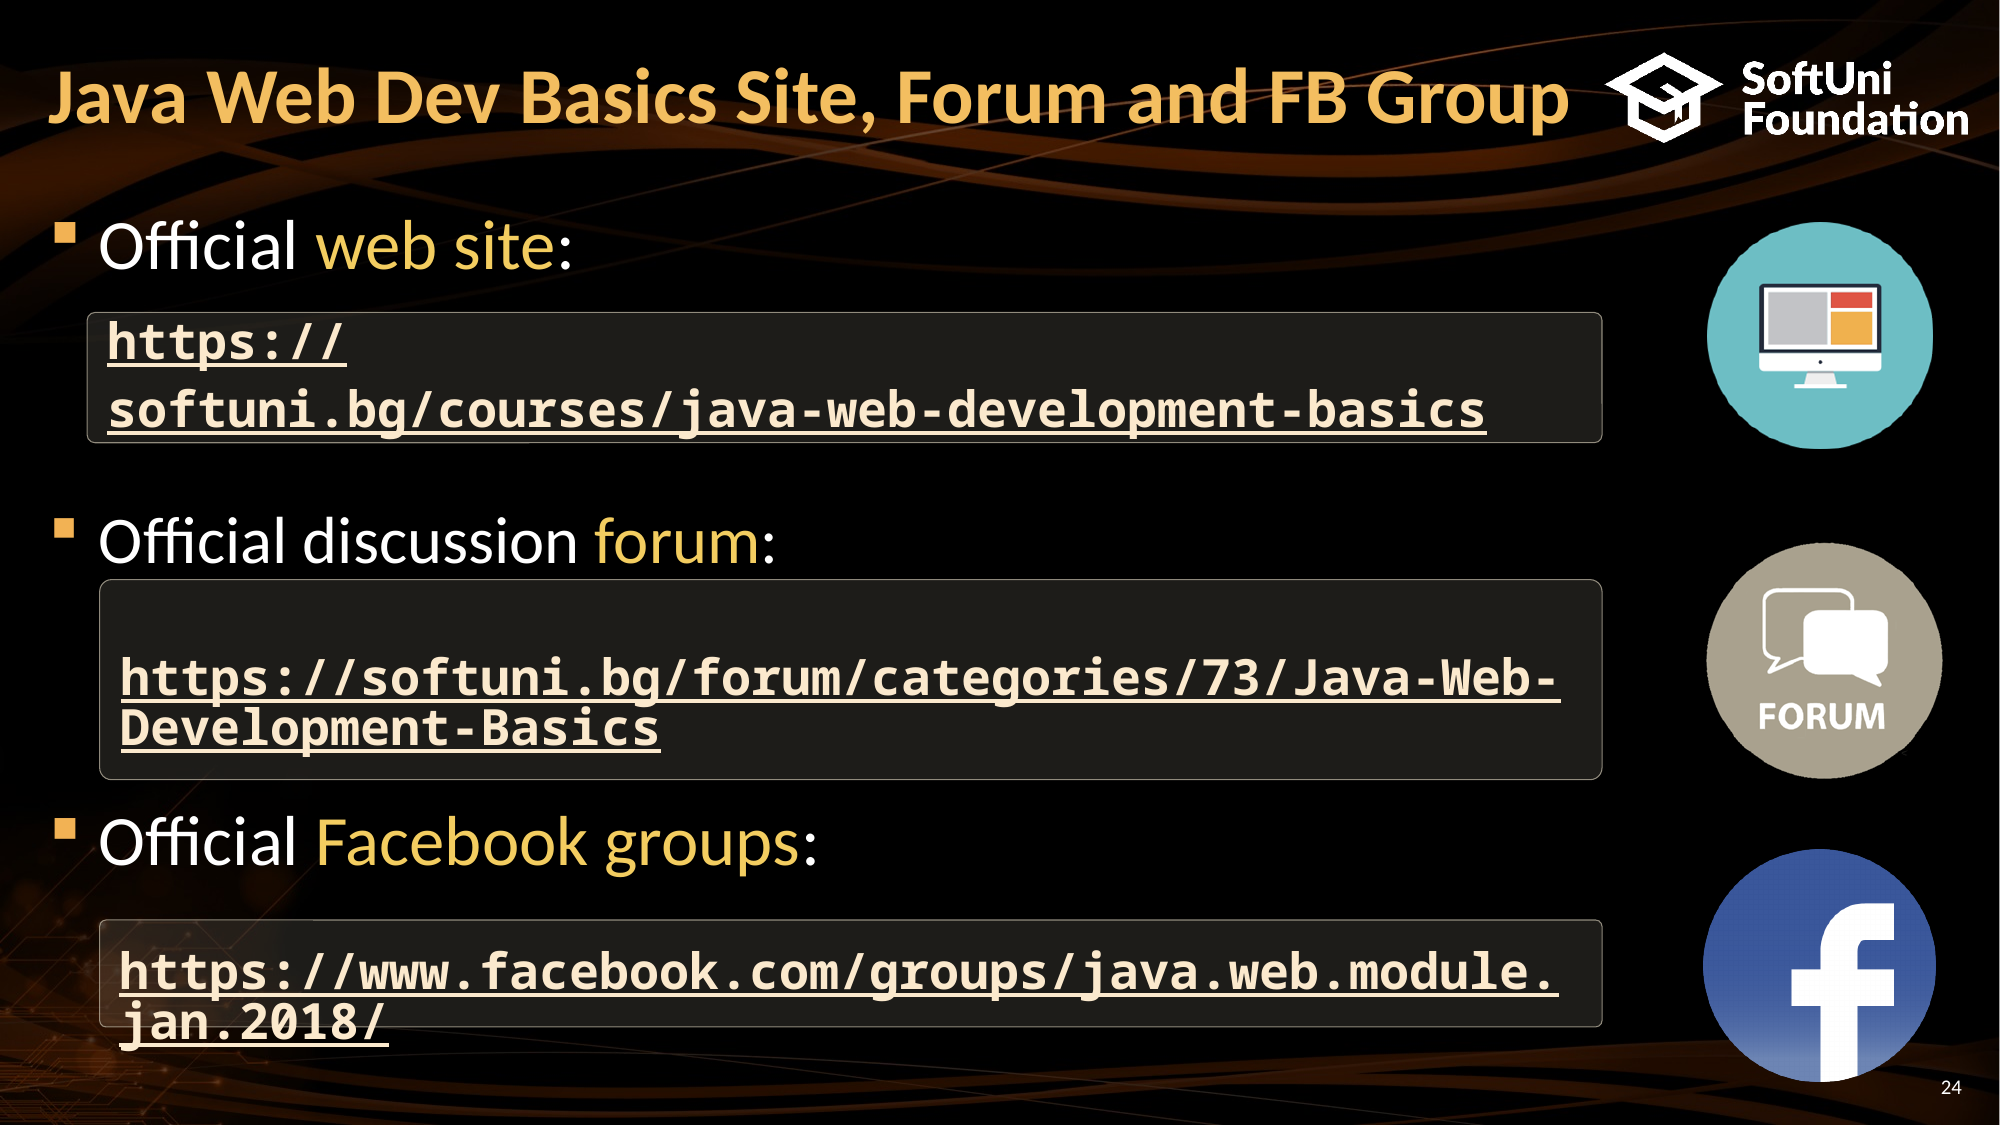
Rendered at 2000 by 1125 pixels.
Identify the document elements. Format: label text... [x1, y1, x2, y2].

text_box https://softuni.bg/forum/categories/73/Java-Web-Development-Basics [99, 579, 1603, 780]
text_box https://www.facebook.com/groups/java.web.module.jan.2018/ [99, 919, 1603, 1027]
text_box https://softuni.bg/courses/java-web-development-basics [87, 312, 1603, 443]
list Official web site: Official discussion forum: Official Facebook groups: [31, 188, 1968, 1103]
picture [0, 0, 2000, 1125]
title Java Web Dev Basics Site, Forum and FB Group [30, 6, 1602, 189]
